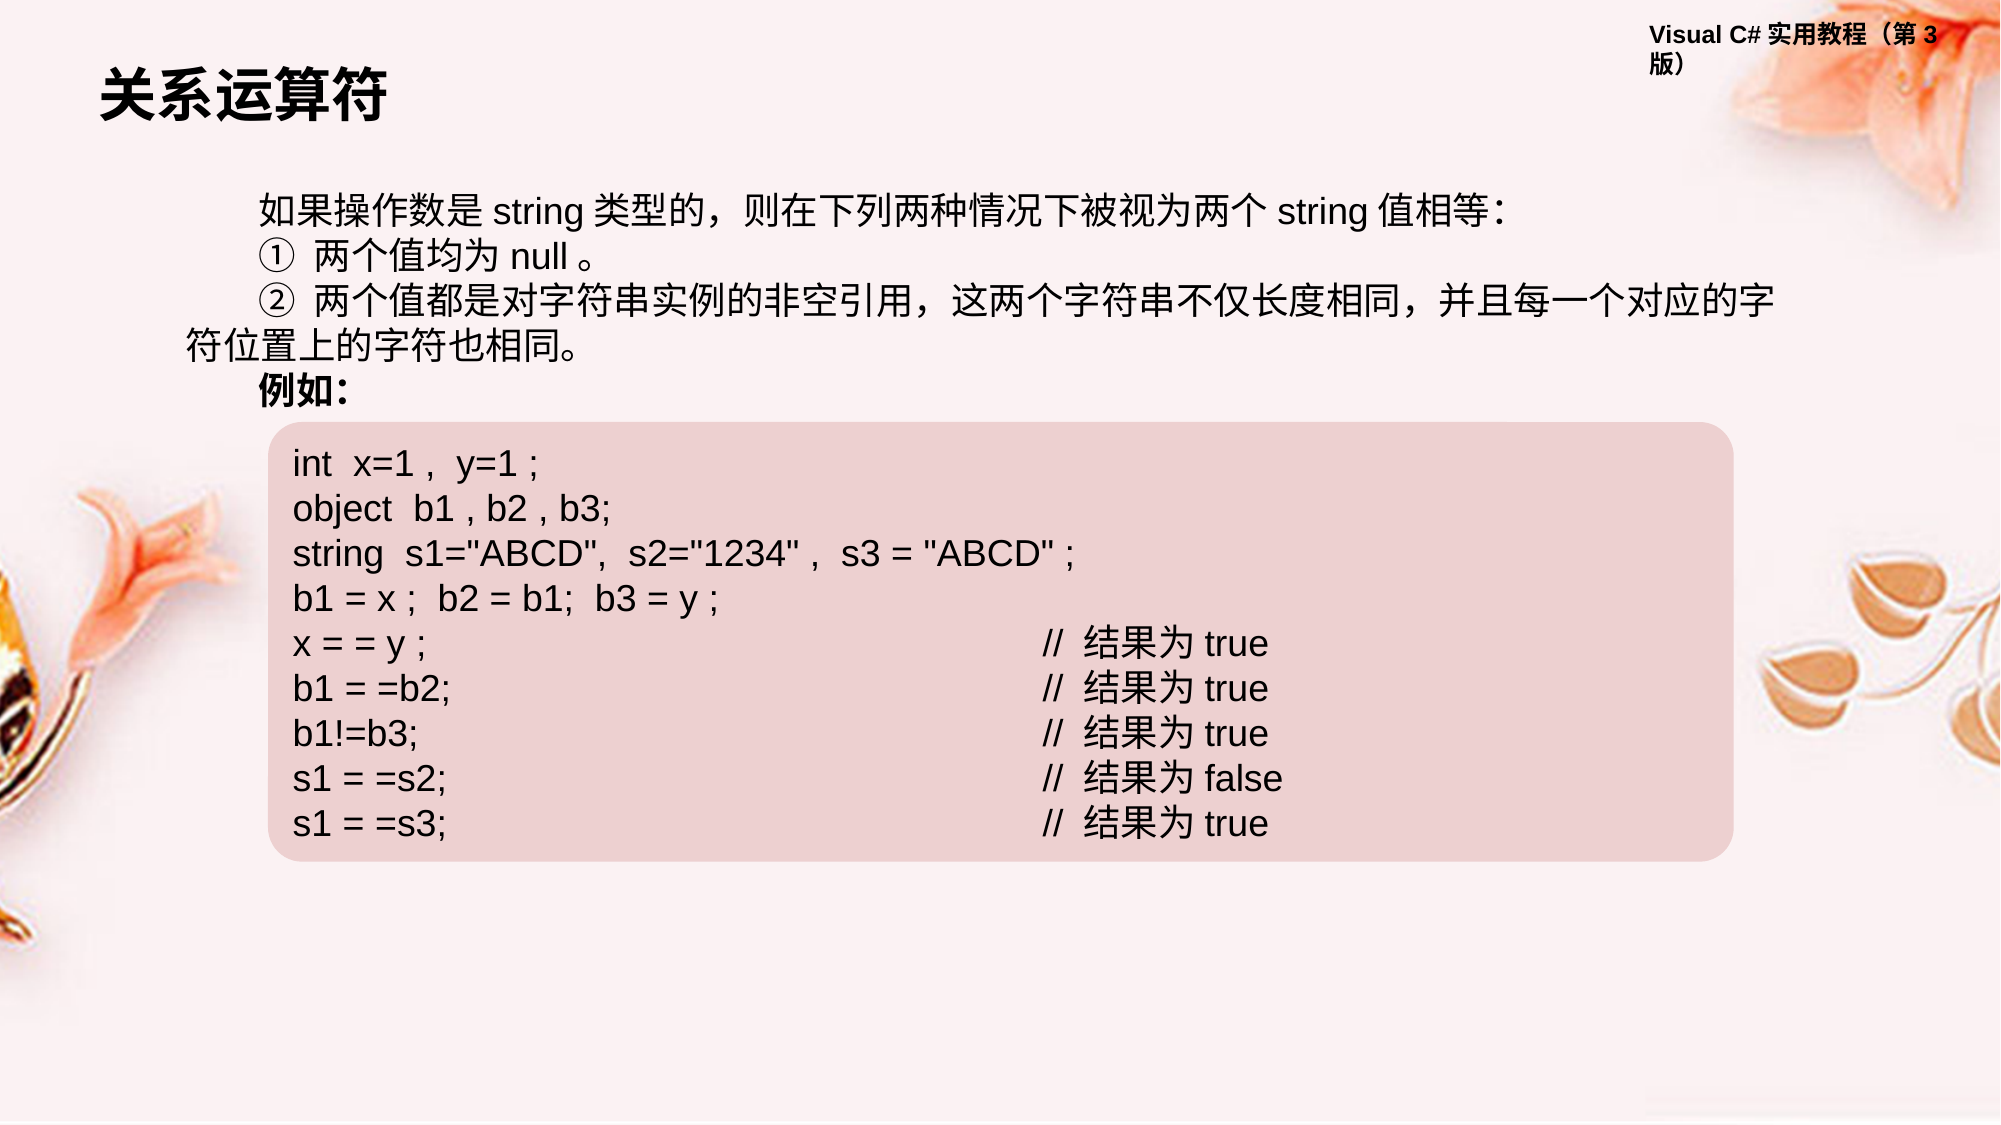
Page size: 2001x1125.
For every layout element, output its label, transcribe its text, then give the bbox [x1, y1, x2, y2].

text_box 如果操作数是string类型的，则在下列两种情况下被视为两个string值相等： ① 两个值均为null。 ② 两个值都是对字符串实例的非空引用，这两个字符串不仅长度相同，并且每一个对应的字符位置上的字符也相同。 例如： [170, 179, 1804, 420]
text_box int x=1 , y=1 ; object b1 , b2 , b3; string s1="ABCD", s2="1234" , s3 = "ABCD" ; b1 = x ; b2 = b1; b3 = y ; x = = y ; // 结果为true b1 = =b2; // 结果为true b1!=b3; // 结果为true s1 = =s2; // 结果为false s1 = =s3; // 结果为true [267, 421, 1734, 862]
picture [0, 0, 2001, 1125]
text_box 关系运算符 [83, 58, 595, 136]
